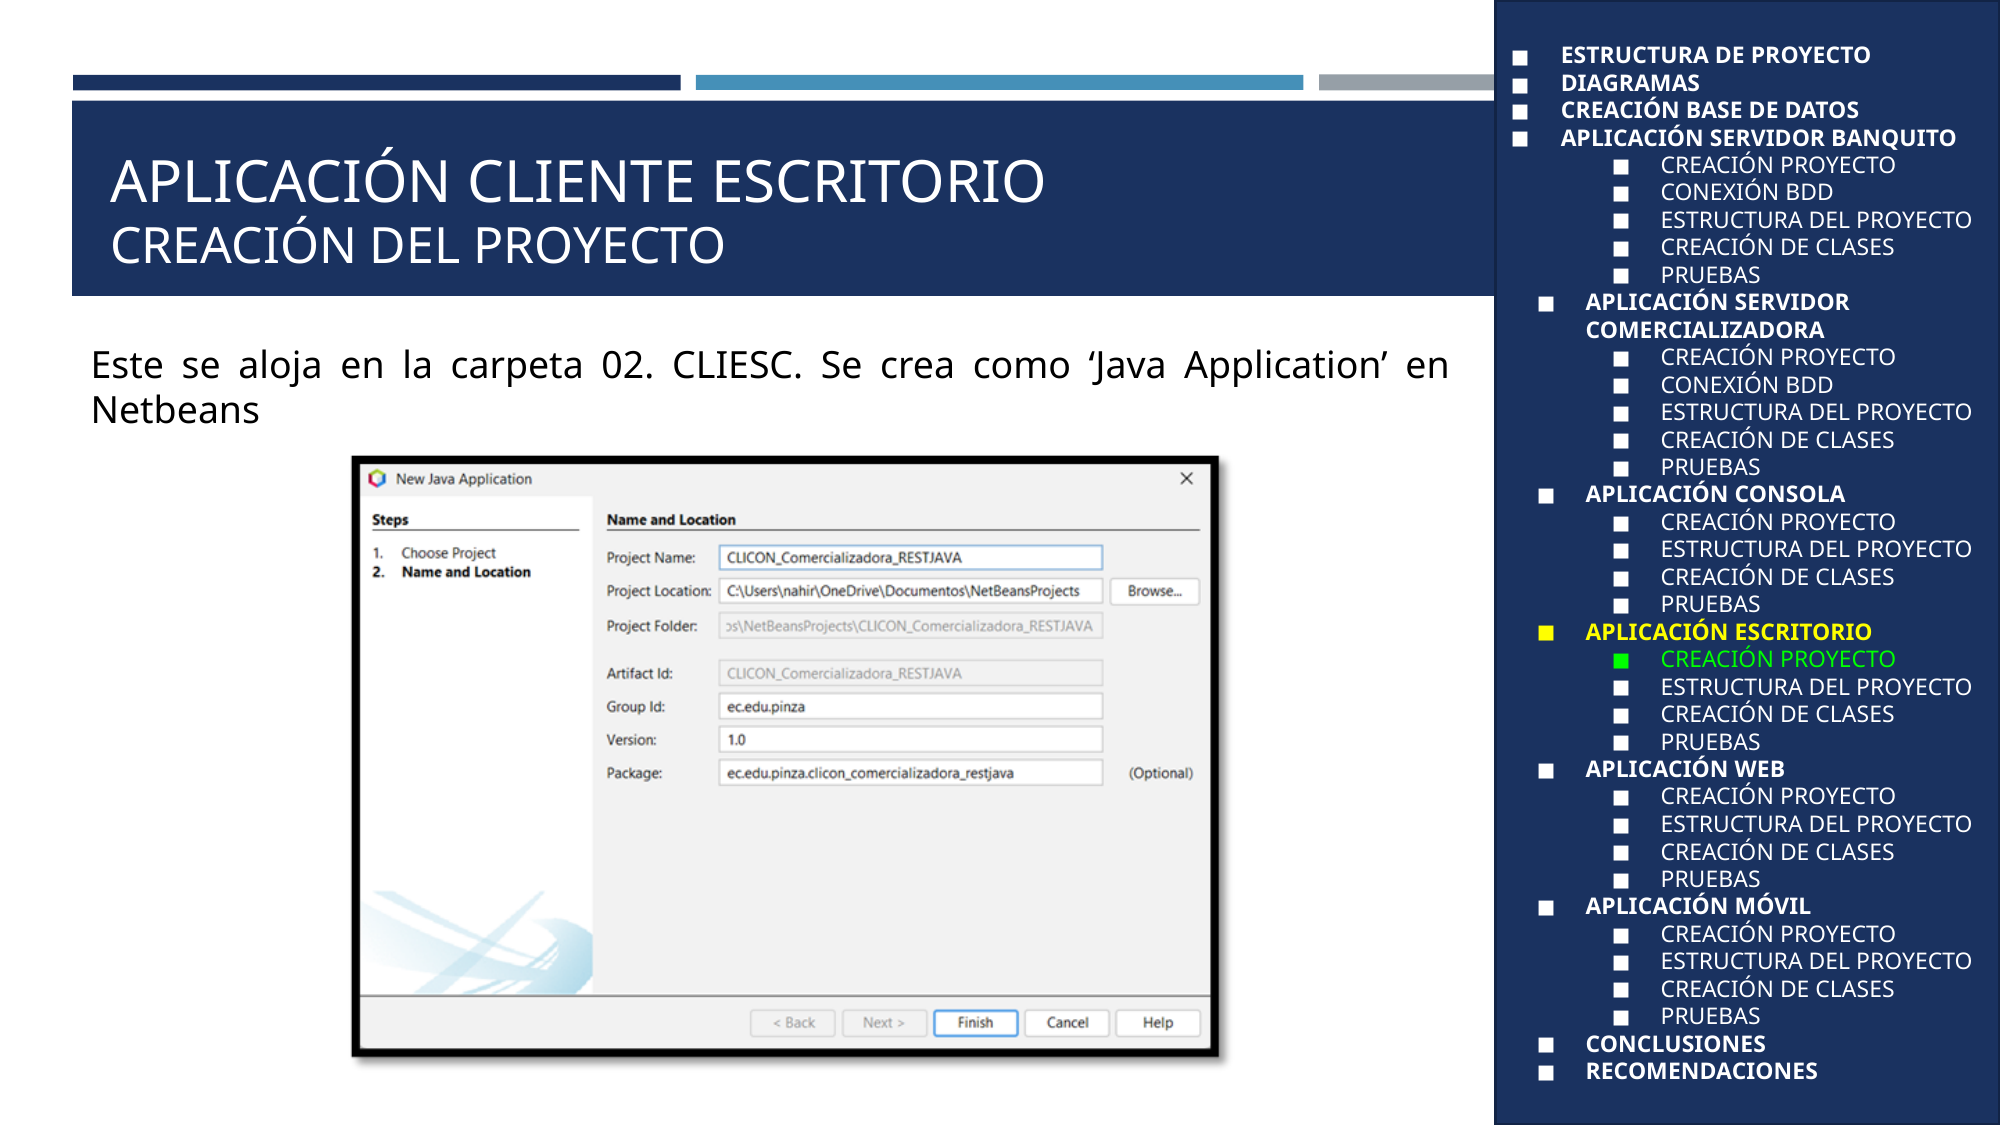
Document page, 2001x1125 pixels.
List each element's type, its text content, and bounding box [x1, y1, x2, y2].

title APLICACIÓN CLIENTE ESCRITORIO CREACIÓN DEL PROYECTO [95, 115, 1486, 282]
text_box ESTRUCTURA DE PROYECTO DIAGRAMAS CREACIÓN BASE DE DATOS APLICACIÓN SERVIDOR BANQUITO CREACIÓN PROYECTO CONEXIÓN BDD ESTRUCTURA DEL PROYECTO CREACIÓN DE CLASES PRUEBAS APLICACIÓN SERVIDOR COMERCIALIZADORA CREACIÓN PROYECTO CONEXIÓN BDD ESTRUCTURA DEL PROYECTO CREACIÓN DE CLASES PRUEBAS APLICACIÓN CONSOLA CREACIÓN PROYECTO ESTRUCTURA DEL PROYECTO CREACIÓN DE CLASES PRUEBAS APLICACIÓN ESCRITORIO CREACIÓN PROYECTO ESTRUCTURA DEL PROYECTO CREACIÓN DE CLASES PRUEBAS APLICACIÓN WEB CREACIÓN PROYECTO ESTRUCTURA DEL PROYECTO CREACIÓN DE CLASES PRUEBAS APLICACIÓN MÓVIL CREACIÓN PROYECTO ESTRUCTURA DEL PROYECTO CREACIÓN DE CLASES PRUEBAS CONCLUSIONES RECOMENDACIONES [1495, 0, 2000, 1125]
picture [344, 449, 1237, 1076]
list Este se aloja en la carpeta 02. CLIESC. Se crea como ‘Java Application’ en Netbeans [75, 321, 1467, 450]
